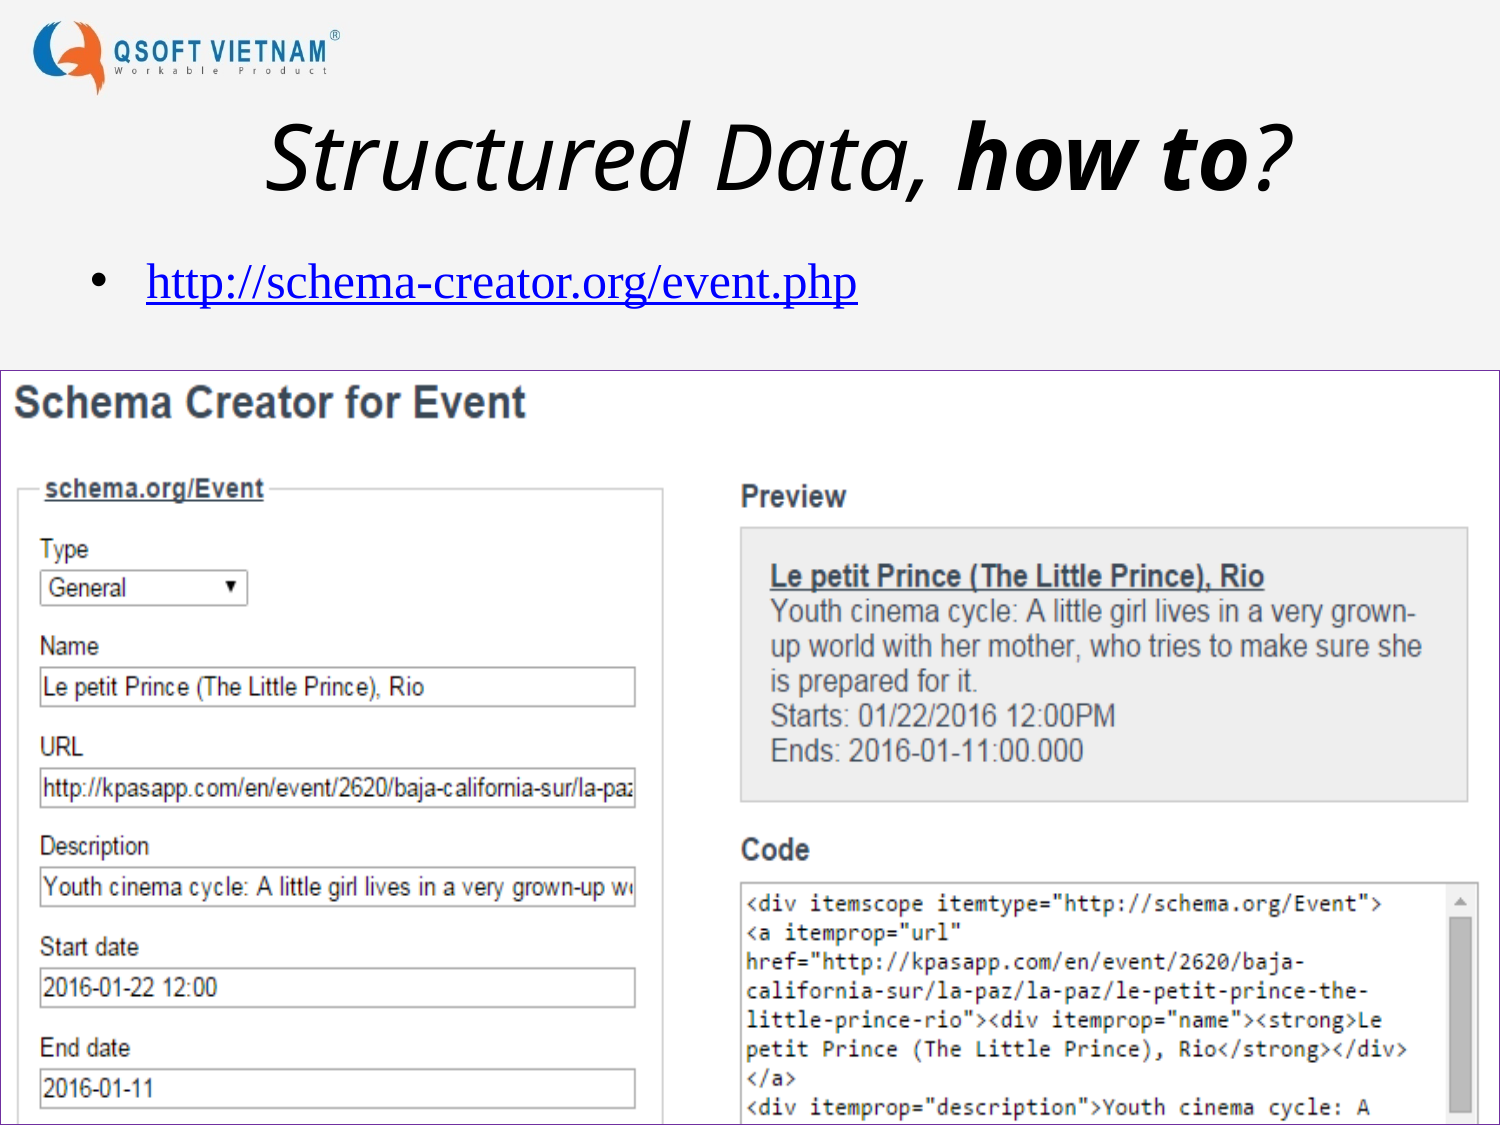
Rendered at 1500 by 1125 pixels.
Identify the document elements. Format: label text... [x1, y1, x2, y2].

picture [0, 0, 1500, 1125]
title Structured Data, how to? [102, 92, 1454, 215]
list http://schema-creator.org/event.php [74, 241, 1426, 369]
